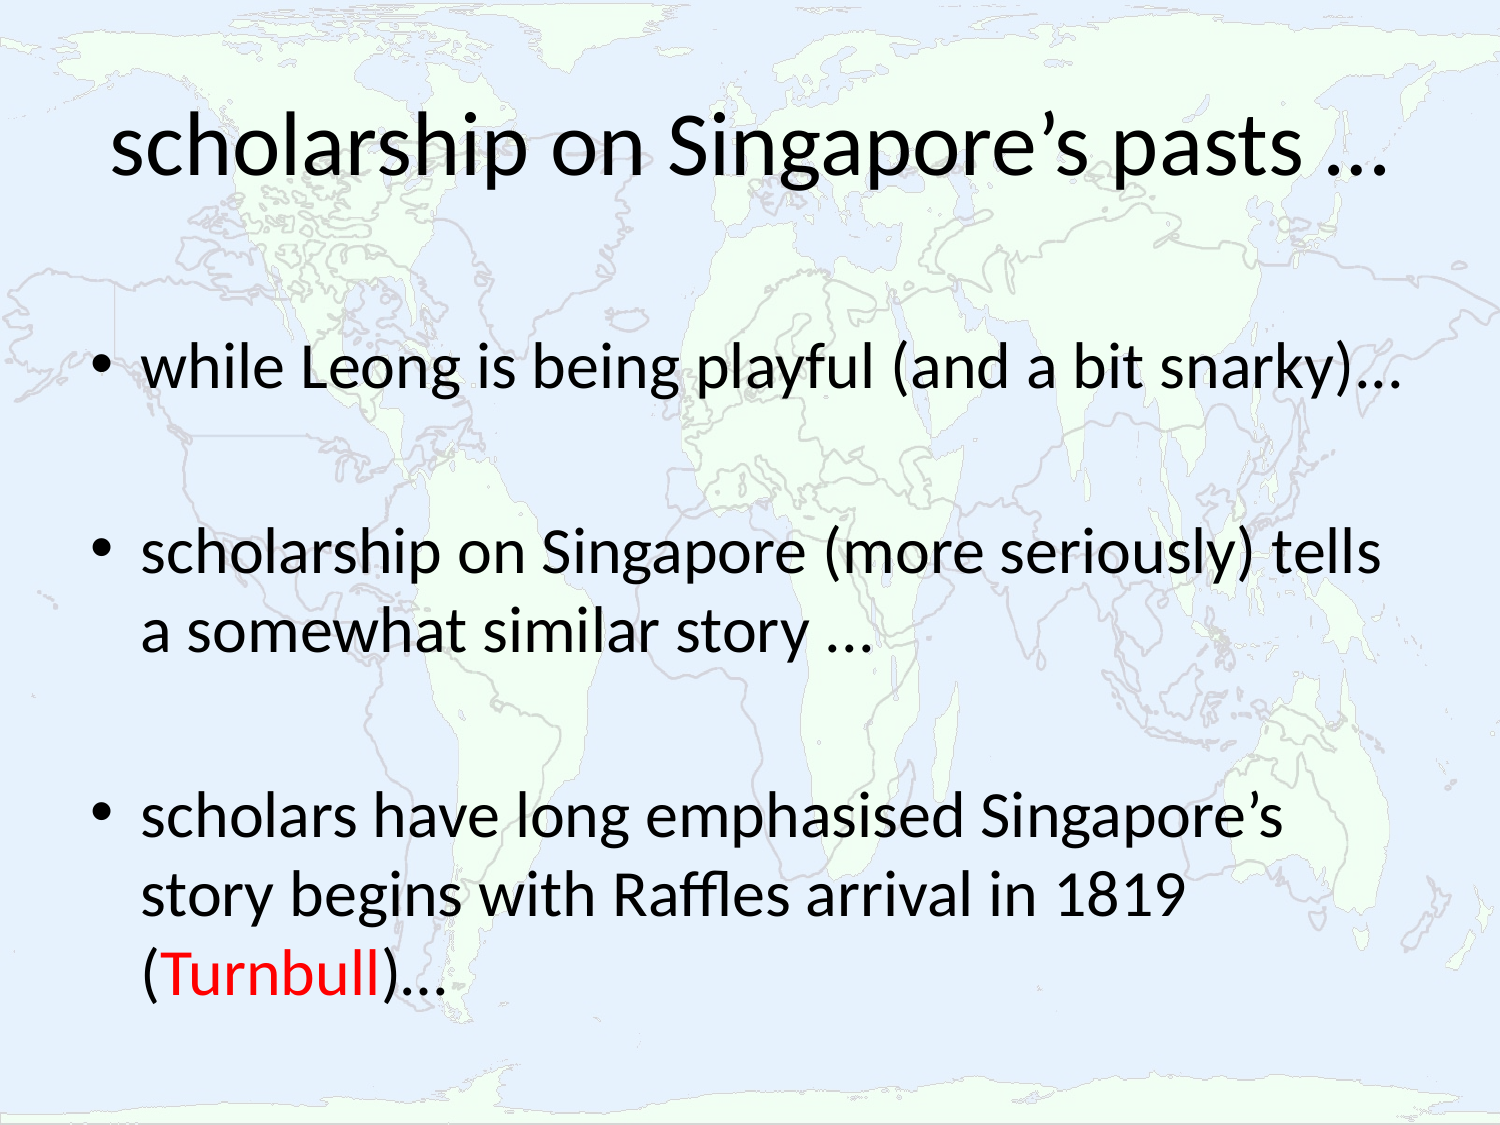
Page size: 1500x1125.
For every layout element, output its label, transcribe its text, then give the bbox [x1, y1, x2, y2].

title scholarship on Singapore’s pasts … [75, 45, 1425, 219]
list while Leong is being playful (and a bit snarky)... scholarship on Singapore (more seriously) tells a somewhat similar story ... scholars have long emphasised Singapore’s story begins with Raffles arrival in 1819 (Turnbull)… [75, 219, 1425, 1083]
